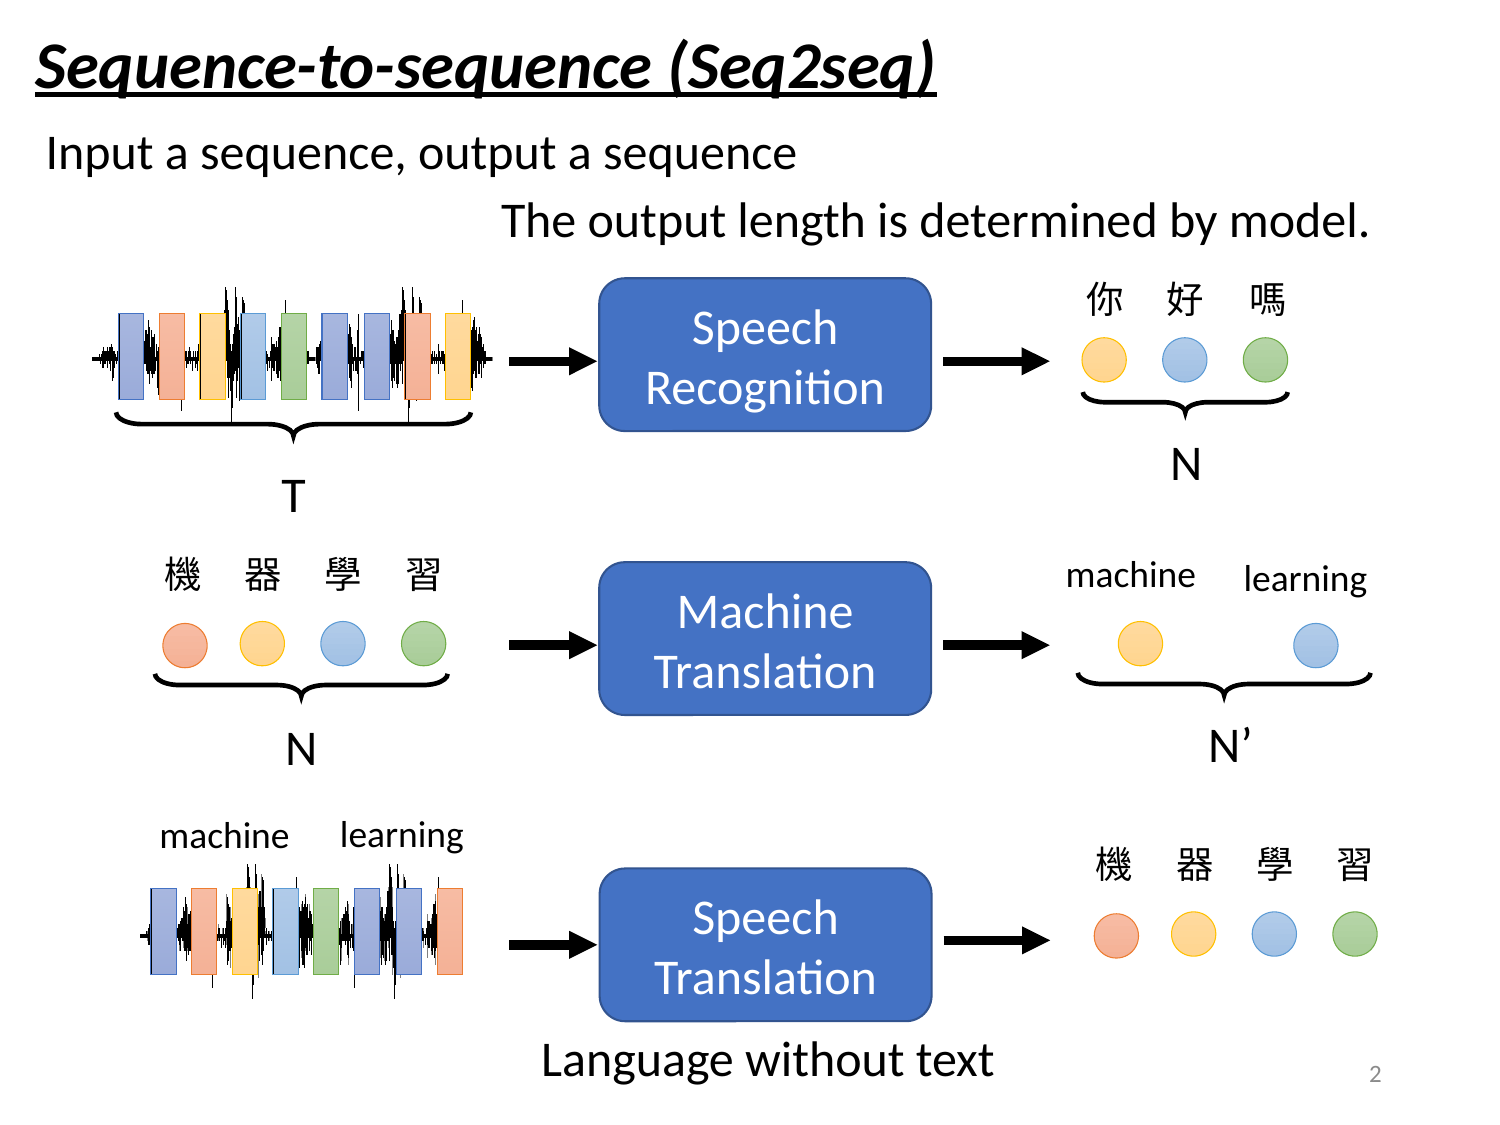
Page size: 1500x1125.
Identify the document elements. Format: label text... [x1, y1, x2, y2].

text_box The output length is determined by model. [486, 179, 1500, 255]
text_box [1332, 911, 1378, 957]
text_box [1162, 337, 1208, 383]
text_box [1117, 620, 1164, 667]
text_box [92, 287, 493, 422]
slide_number 2 [1059, 1042, 1397, 1103]
text_box [125, 422, 462, 438]
text_box 學 [297, 543, 378, 604]
text_box [239, 620, 286, 667]
text_box Speech Recognition [598, 277, 933, 433]
text_box [154, 673, 449, 699]
text_box Input a sequence, output a sequence [30, 112, 988, 188]
text_box N [228, 708, 375, 784]
text_box learning [1191, 546, 1420, 607]
text_box 習 [378, 543, 471, 604]
text_box [1171, 911, 1217, 957]
text_box 學 [1228, 834, 1309, 894]
text_box Speech Translation [598, 867, 933, 1018]
text_box 機 [1068, 834, 1148, 894]
text_box Sequence-to-sequence (Seq2seq) [20, 14, 1101, 109]
text_box machine [1021, 542, 1249, 603]
text_box [1077, 672, 1372, 698]
text_box 器 [217, 543, 297, 604]
text_box machine [115, 803, 343, 864]
text_box N [1113, 423, 1260, 499]
text_box 機 [136, 543, 217, 604]
text_box [1081, 337, 1127, 383]
text_box [400, 620, 447, 667]
text_box 習 [1309, 834, 1402, 894]
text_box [118, 313, 471, 400]
text_box N’ [1157, 704, 1304, 780]
text_box [320, 620, 366, 667]
text_box [1242, 337, 1289, 383]
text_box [140, 864, 463, 999]
text_box learning [288, 802, 516, 863]
text_box [1293, 622, 1339, 669]
text_box 好 [1139, 268, 1222, 329]
text_box T [220, 454, 367, 530]
text_box 嗎 [1222, 268, 1315, 329]
text_box [1093, 913, 1140, 959]
text_box [1251, 911, 1298, 957]
text_box 你 [1058, 268, 1139, 329]
text_box Language without text [424, 1018, 1112, 1094]
text_box [162, 622, 208, 669]
text_box 器 [1148, 834, 1228, 894]
text_box Machine Translation [598, 561, 933, 717]
text_box [1082, 391, 1289, 415]
